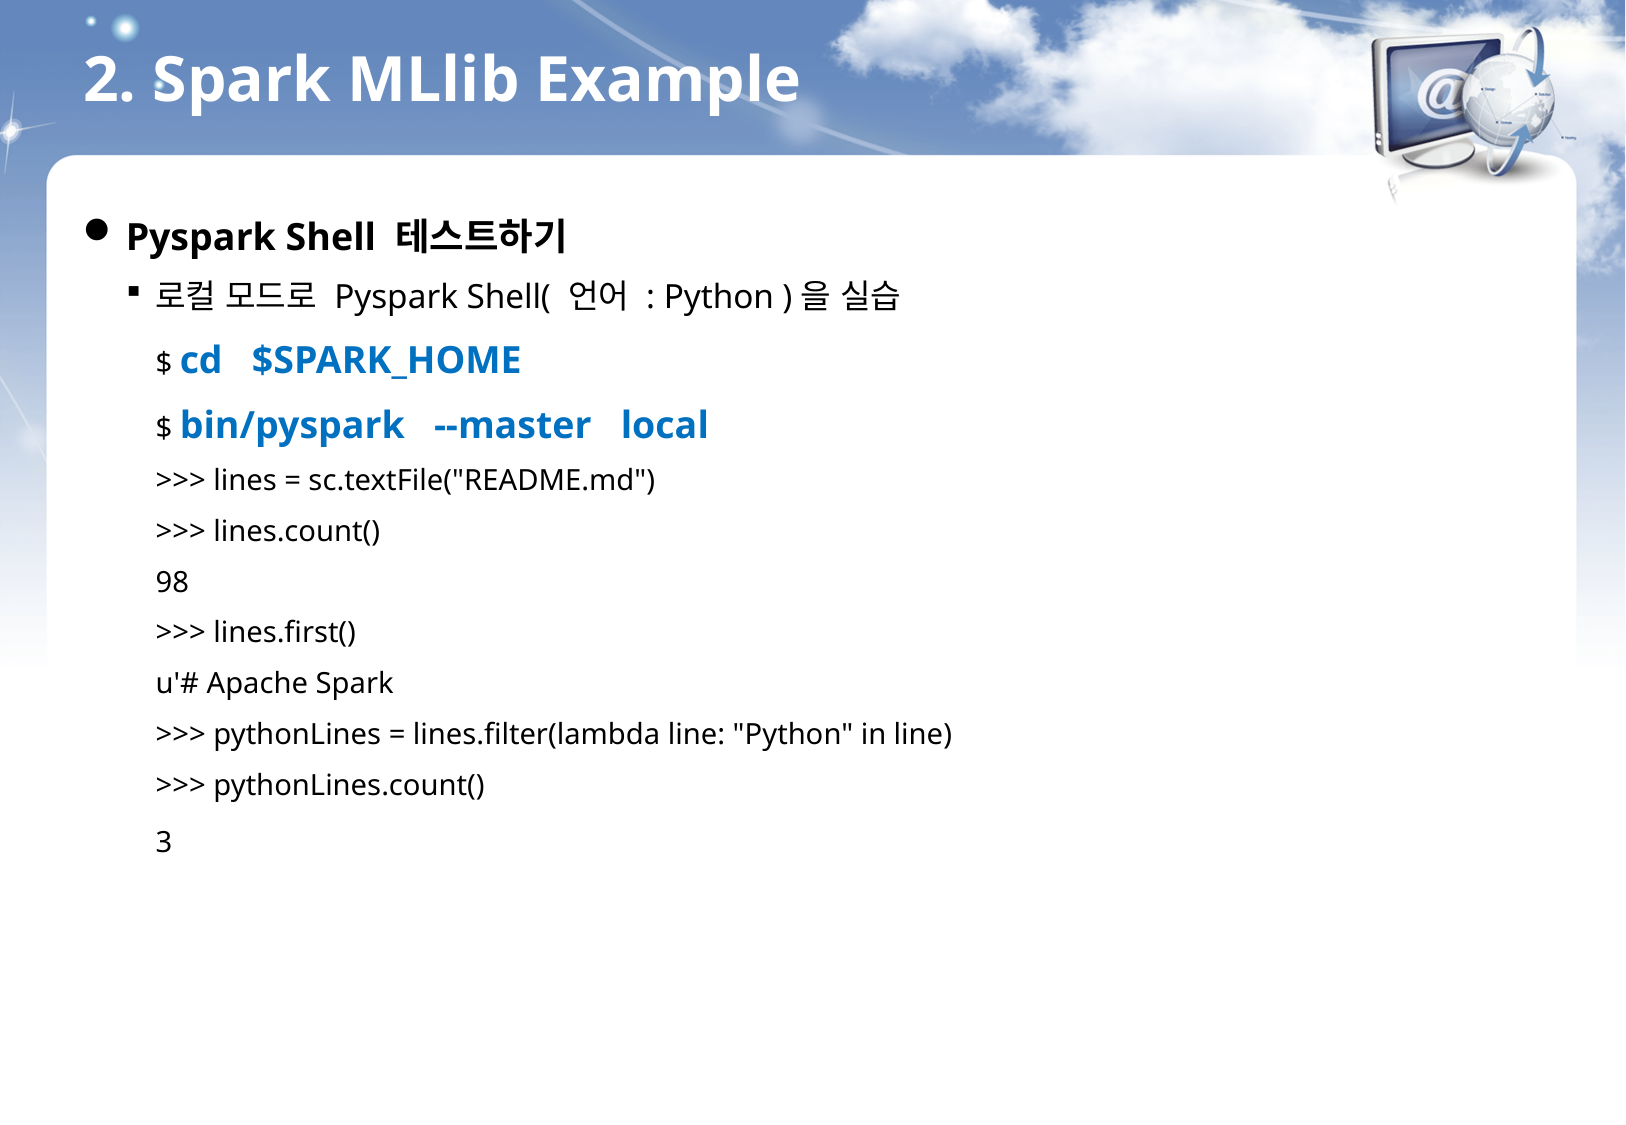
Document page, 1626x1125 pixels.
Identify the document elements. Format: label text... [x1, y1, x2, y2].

text_box Pyspark Shell 테스트하기 로컬 모드로 Pyspark Shell( 언어 : Python )을 실습 $ cd $SPARK_HOME $ bin/pyspark --master local >>> lines = sc.textFile("README.md") >>> lines.count() 98 >>> lines.first() u'# Apache Spark >>> pythonLines = lines.filter(lambda line: "Python" in line) >>> pythonLines.count() 3 [68, 196, 1557, 866]
picture [0, 0, 1626, 1125]
title 2. Spark MLlib Example [68, 31, 1464, 138]
